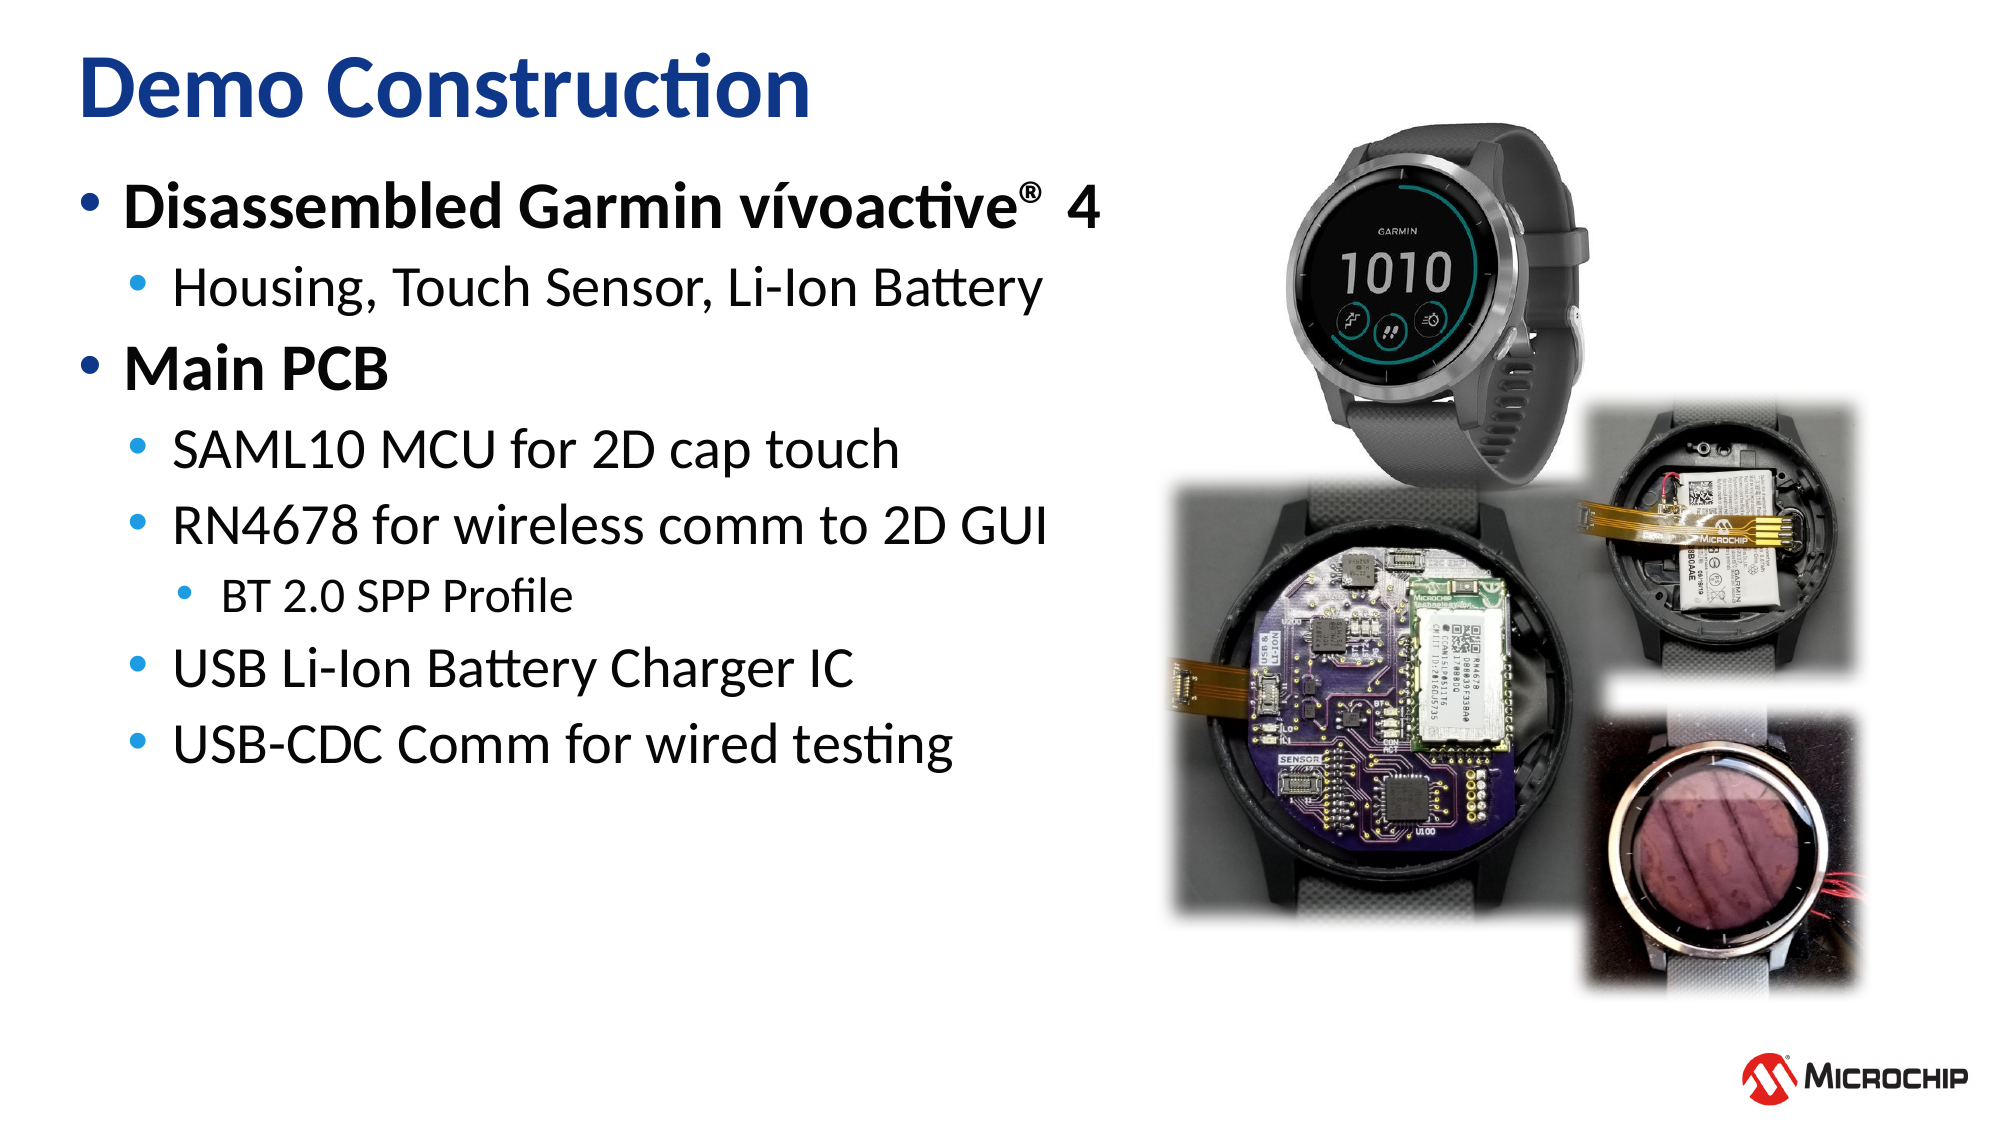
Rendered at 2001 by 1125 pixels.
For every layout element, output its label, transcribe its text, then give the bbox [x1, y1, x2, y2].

picture [1736, 1049, 1974, 1109]
list Disassembled Garmin vívoactive® 4 Housing, Touch Sensor, Li-Ion Battery Main PCB SAML10 MCU for 2D cap touch RN4678 for wireless comm to 2D GUI BT 2.0 SPP Profile USB Li-Ion Battery Charger IC USB-CDC Comm for wired testing [58, 151, 1929, 1035]
picture [1156, 91, 1873, 1005]
title Demo Construction [58, 15, 1929, 144]
